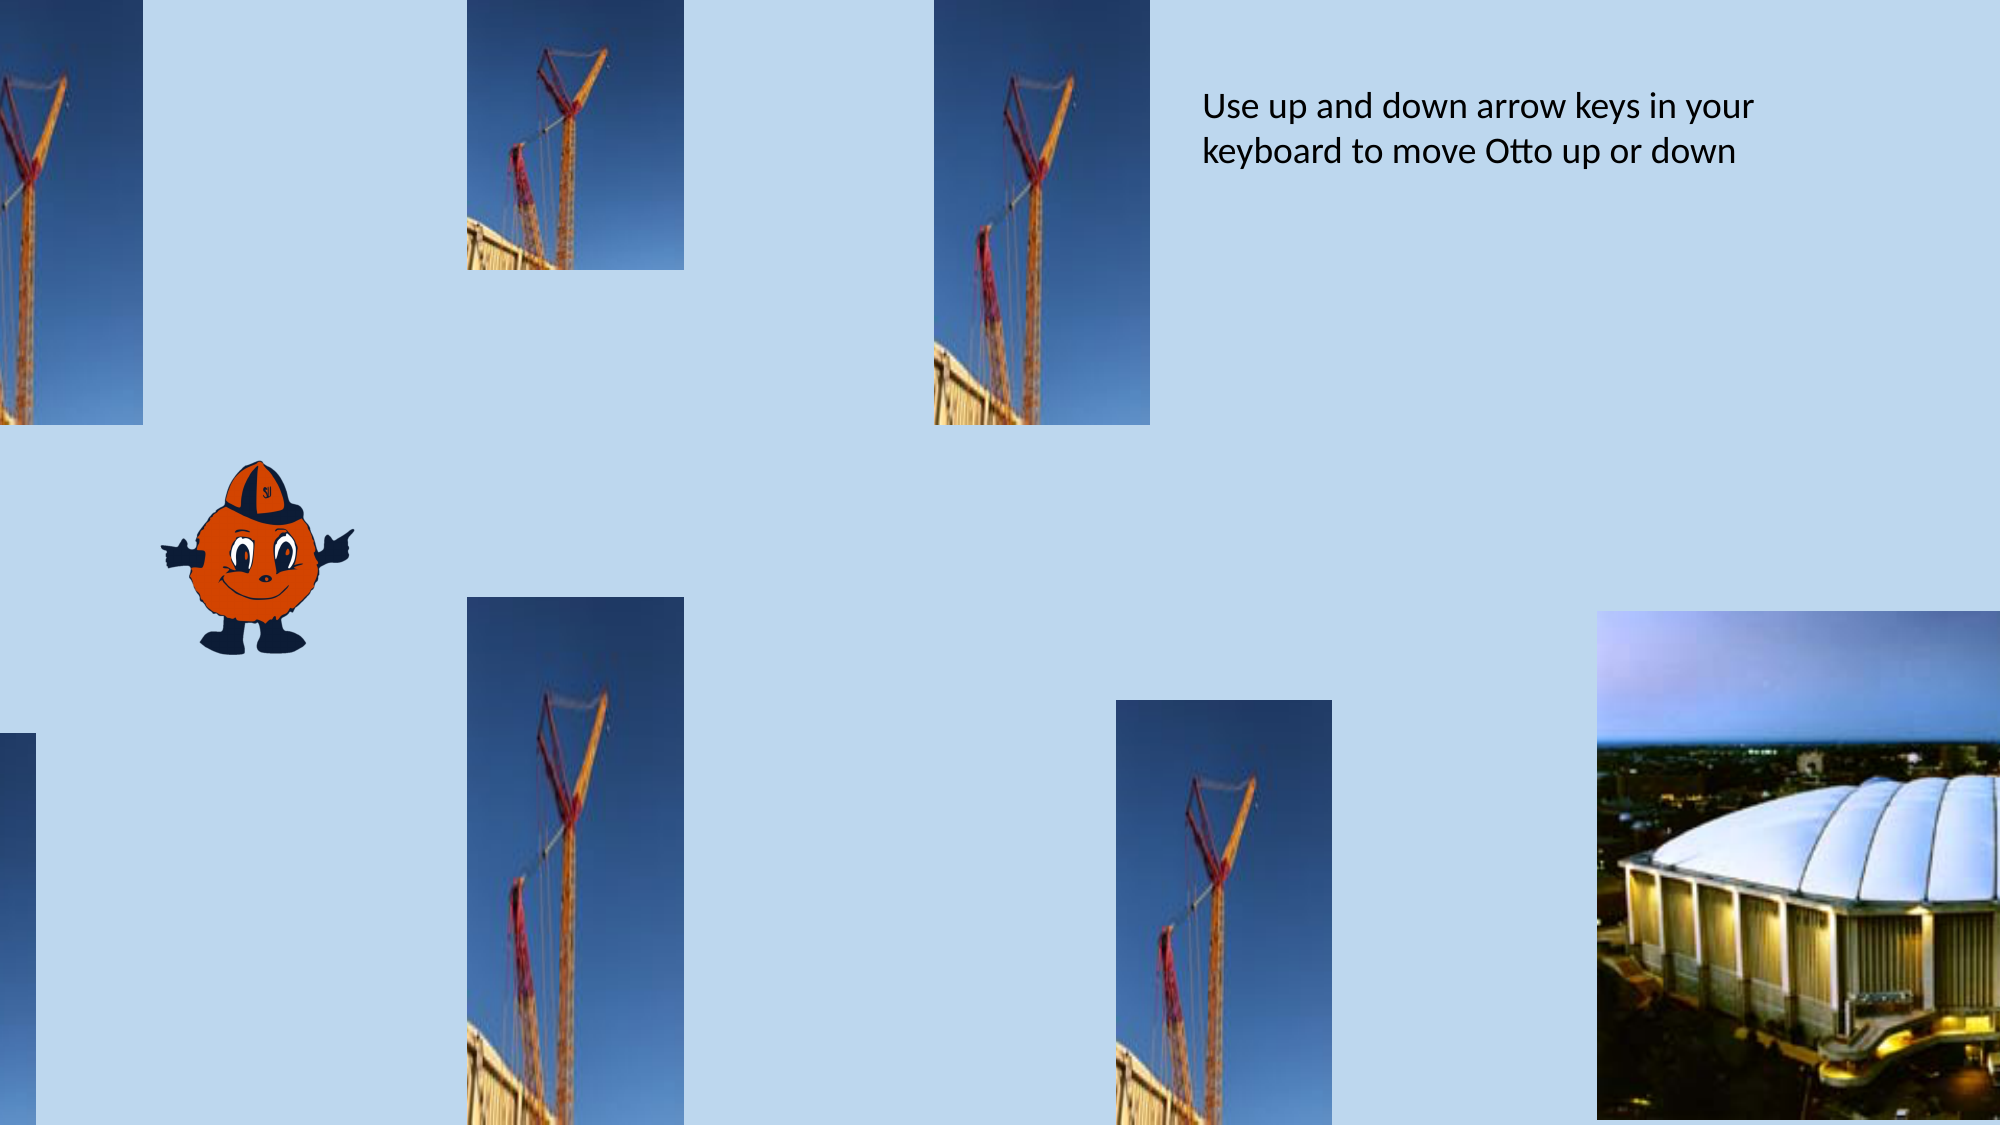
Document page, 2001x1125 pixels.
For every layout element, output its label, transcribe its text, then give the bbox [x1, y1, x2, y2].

text_box Use up and down arrow keys in your keyboard to move Otto up or down [1332, 74, 1852, 179]
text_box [0, 0, 1332, 1125]
picture [1597, 611, 2000, 1120]
